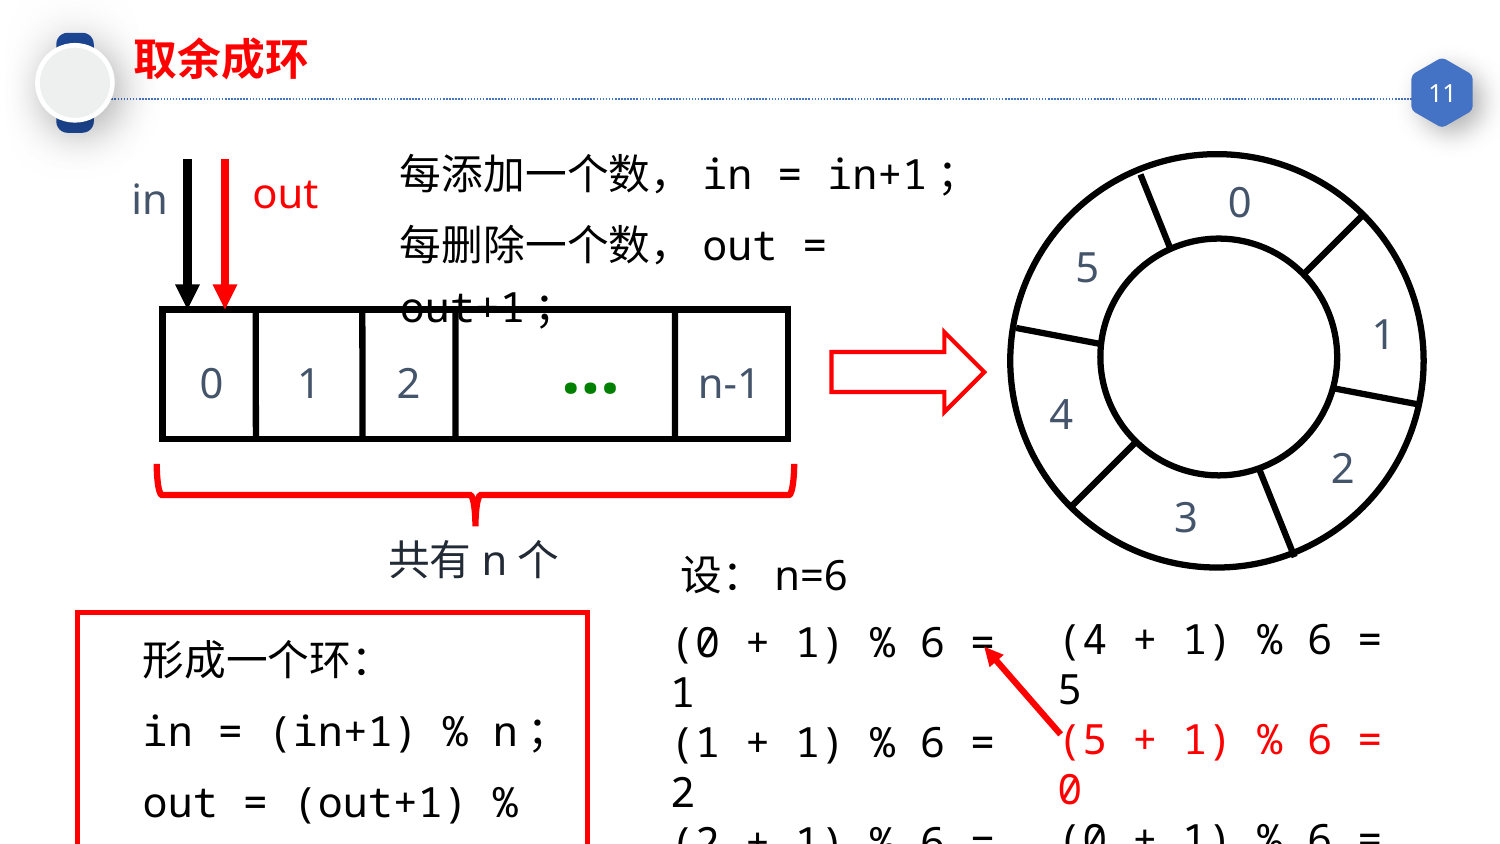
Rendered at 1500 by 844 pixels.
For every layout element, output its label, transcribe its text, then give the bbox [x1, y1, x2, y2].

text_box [162, 309, 789, 440]
text_box in [116, 165, 183, 231]
text_box 取余成环 [119, 23, 461, 92]
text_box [1010, 154, 1424, 568]
text_box 设：n=6 [666, 541, 863, 607]
text_box [830, 329, 986, 415]
text_box 形成一个环： in = (in+1) % n； out = (out+1) % n； [77, 612, 588, 844]
text_box (4 + 1) % 6 = 5 (5 + 1) % 6 = 0 (0 + 1) % 6 = 1 … [1039, 603, 1432, 844]
text_box 每添加一个数，in = in+1； 每删除一个数，out = out+1； [334, 126, 998, 341]
text_box [156, 463, 795, 526]
text_box out [237, 159, 334, 225]
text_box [984, 646, 1061, 735]
text_box (0 + 1) % 6 = 1 (1 + 1) % 6 = 2 (2 + 1) % 6 = 3 (3 + 1) % 6 = 4 [652, 607, 1039, 844]
text_box 共有n个 [373, 526, 574, 592]
